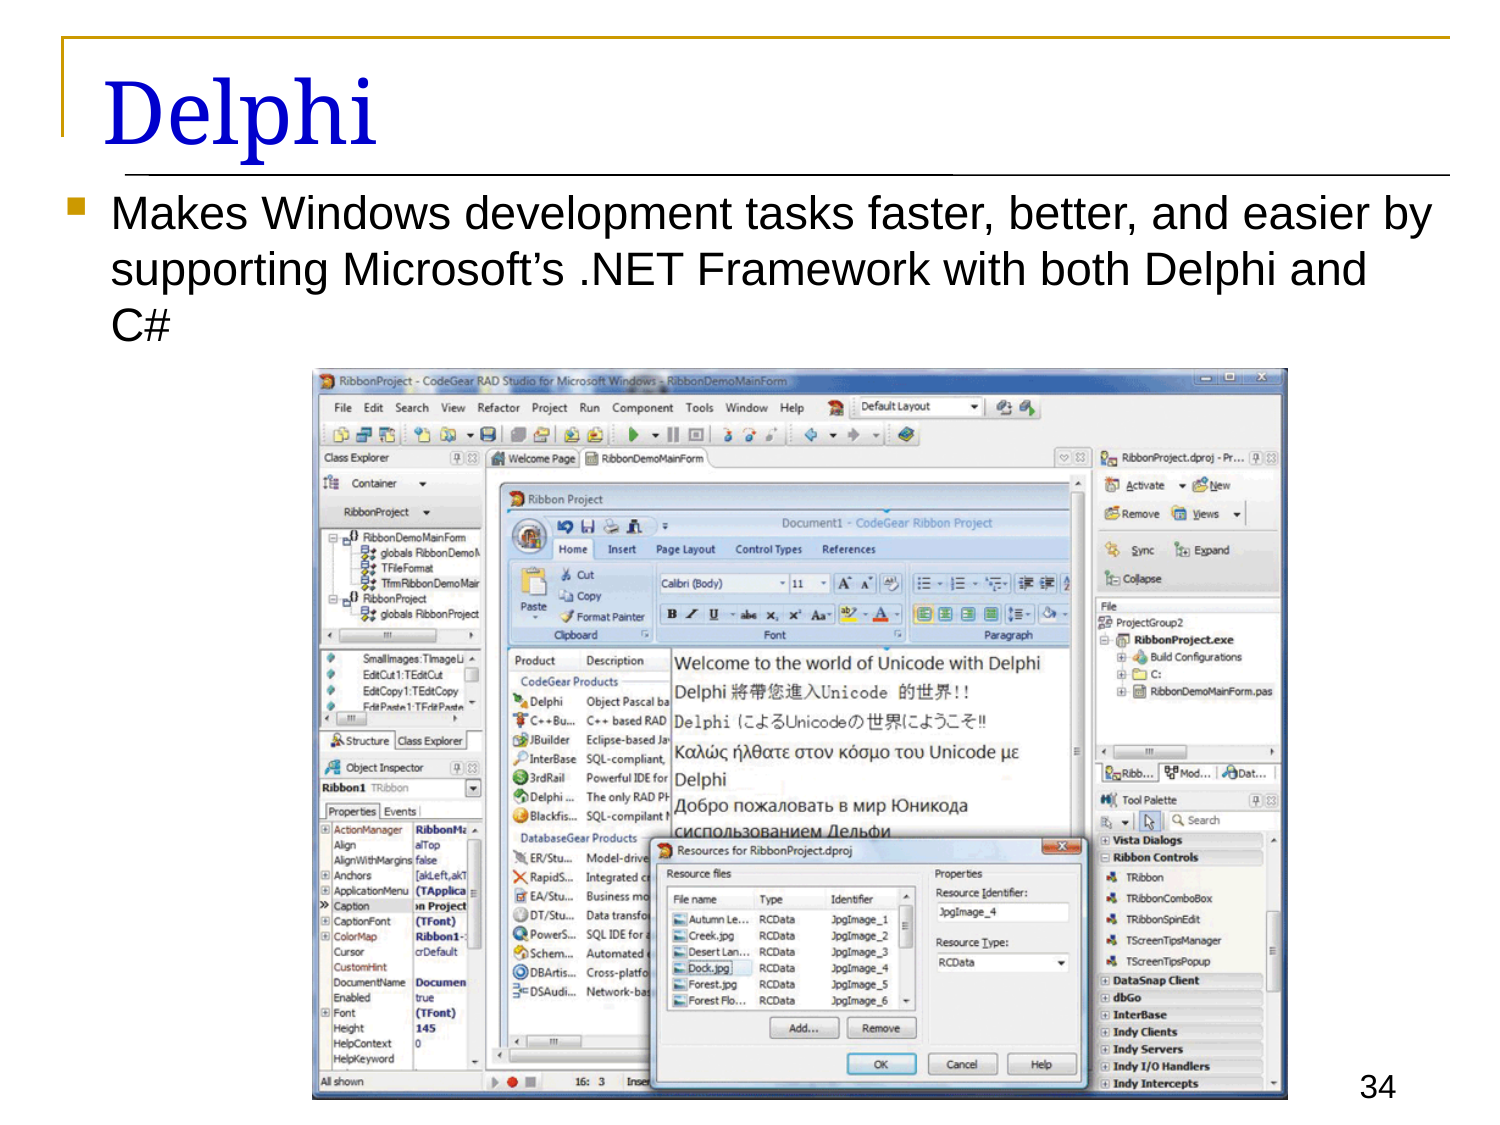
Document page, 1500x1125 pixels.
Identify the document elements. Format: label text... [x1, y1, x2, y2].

picture [312, 368, 1288, 1101]
list Makes Windows development tasks faster, better, and easier by supporting Microsoft’s .NET Framework with both Delphi and C# [49, 174, 1451, 363]
title Delphi [87, 49, 1451, 163]
